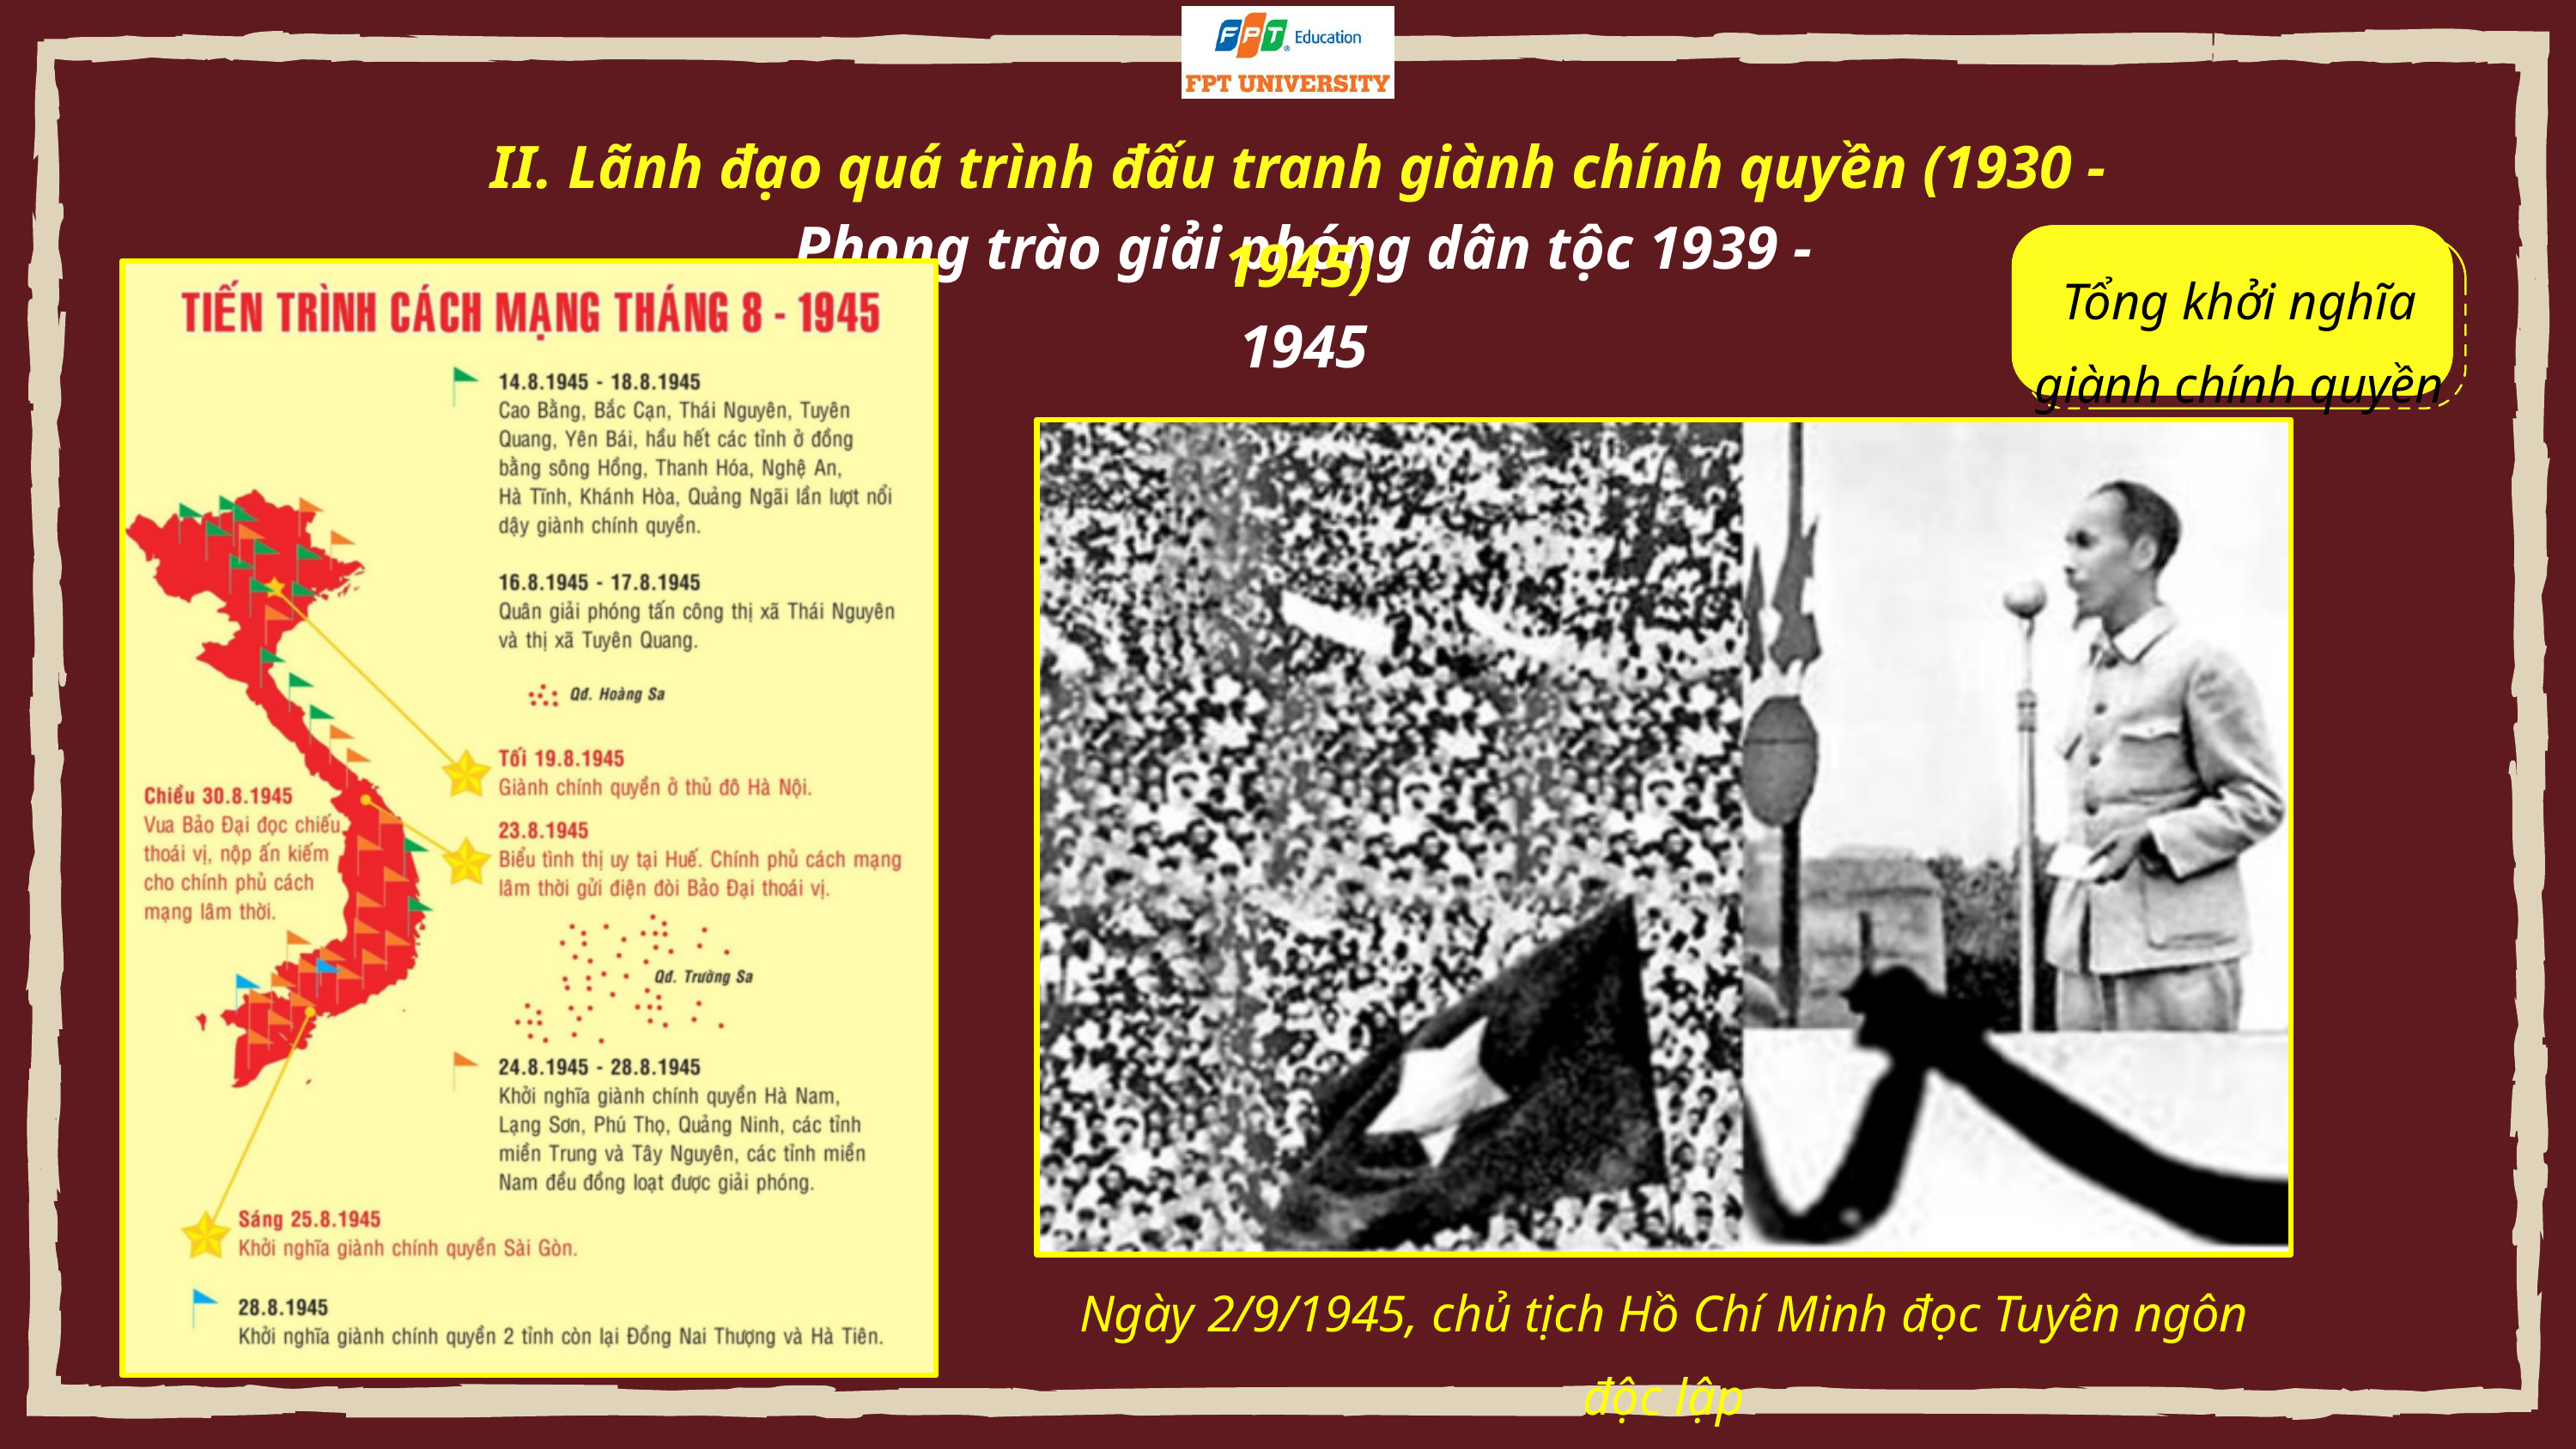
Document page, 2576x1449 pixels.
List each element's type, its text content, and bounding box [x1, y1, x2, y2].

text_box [2011, 225, 2468, 409]
text_box Phong trào giải phóng dân tộc 1939 - 1945 [937, 299, 1857, 380]
text_box II. Lãnh đạo quá trình đấu tranh giành chính quyền (1930 - 1945) [450, 101, 2147, 299]
text_box [122, 260, 937, 1376]
text_box [26, 31, 1182, 1419]
text_box [1394, 28, 2550, 1420]
text_box [1182, 6, 1394, 99]
text_box [1036, 419, 2291, 1255]
text_box Ngày 2/9/1945, chủ tịch Hồ Chí Minh đọc Tuyên ngôn độc lập tại Lễ Độc lập, Ba Đình (Hà Nội) [1036, 1258, 2291, 1449]
